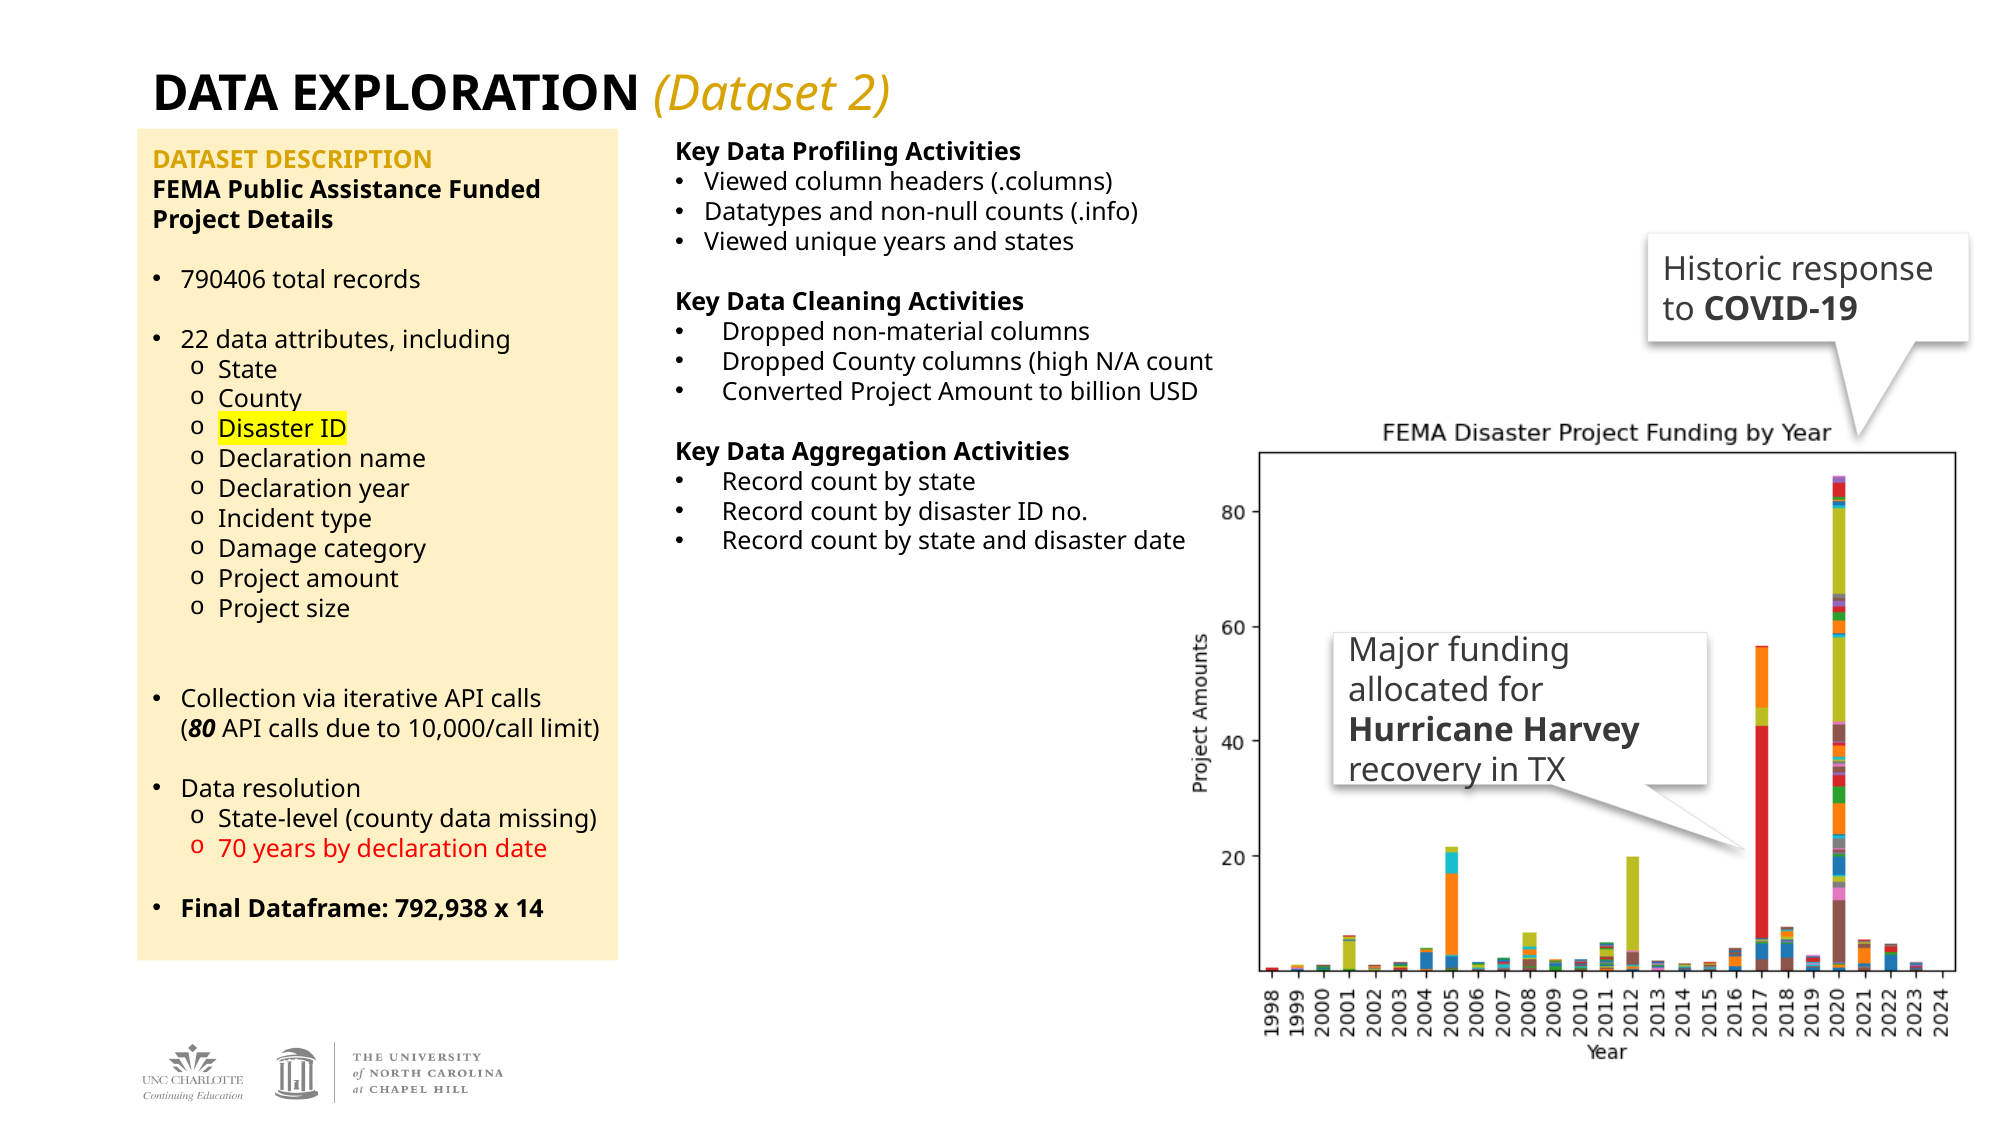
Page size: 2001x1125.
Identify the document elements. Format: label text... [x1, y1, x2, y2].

picture [1178, 410, 1970, 1077]
text_box Key Data Profiling Activities Viewed column headers (.columns) Datatypes and non-null counts (.info) Viewed unique years and states Key Data Cleaning Activities Dropped non-material columns Dropped County columns (high N/A count Converted Project Amount to billion USD Key Data Aggregation Activities Record count by state Record count by disaster ID no. Record count by state and disaster date [660, 128, 1257, 563]
text_box Historic response to COVID-19 [1646, 231, 1971, 410]
title DATA EXPLORATION (Dataset 2) [137, 59, 1863, 129]
text_box DATASET DESCRIPTION FEMA Public Assistance Funded Project Details 790406 total records 22 data attributes, including State County Disaster ID Declaration name Declaration year Incident type Damage category Project amount Project size Collection via iterative API calls (80 API calls due to 10,000/call limit) Data resolution State-level (county data missing) 70 years by declaration date Final Dataframe: 792,938 x 14 [137, 128, 618, 961]
